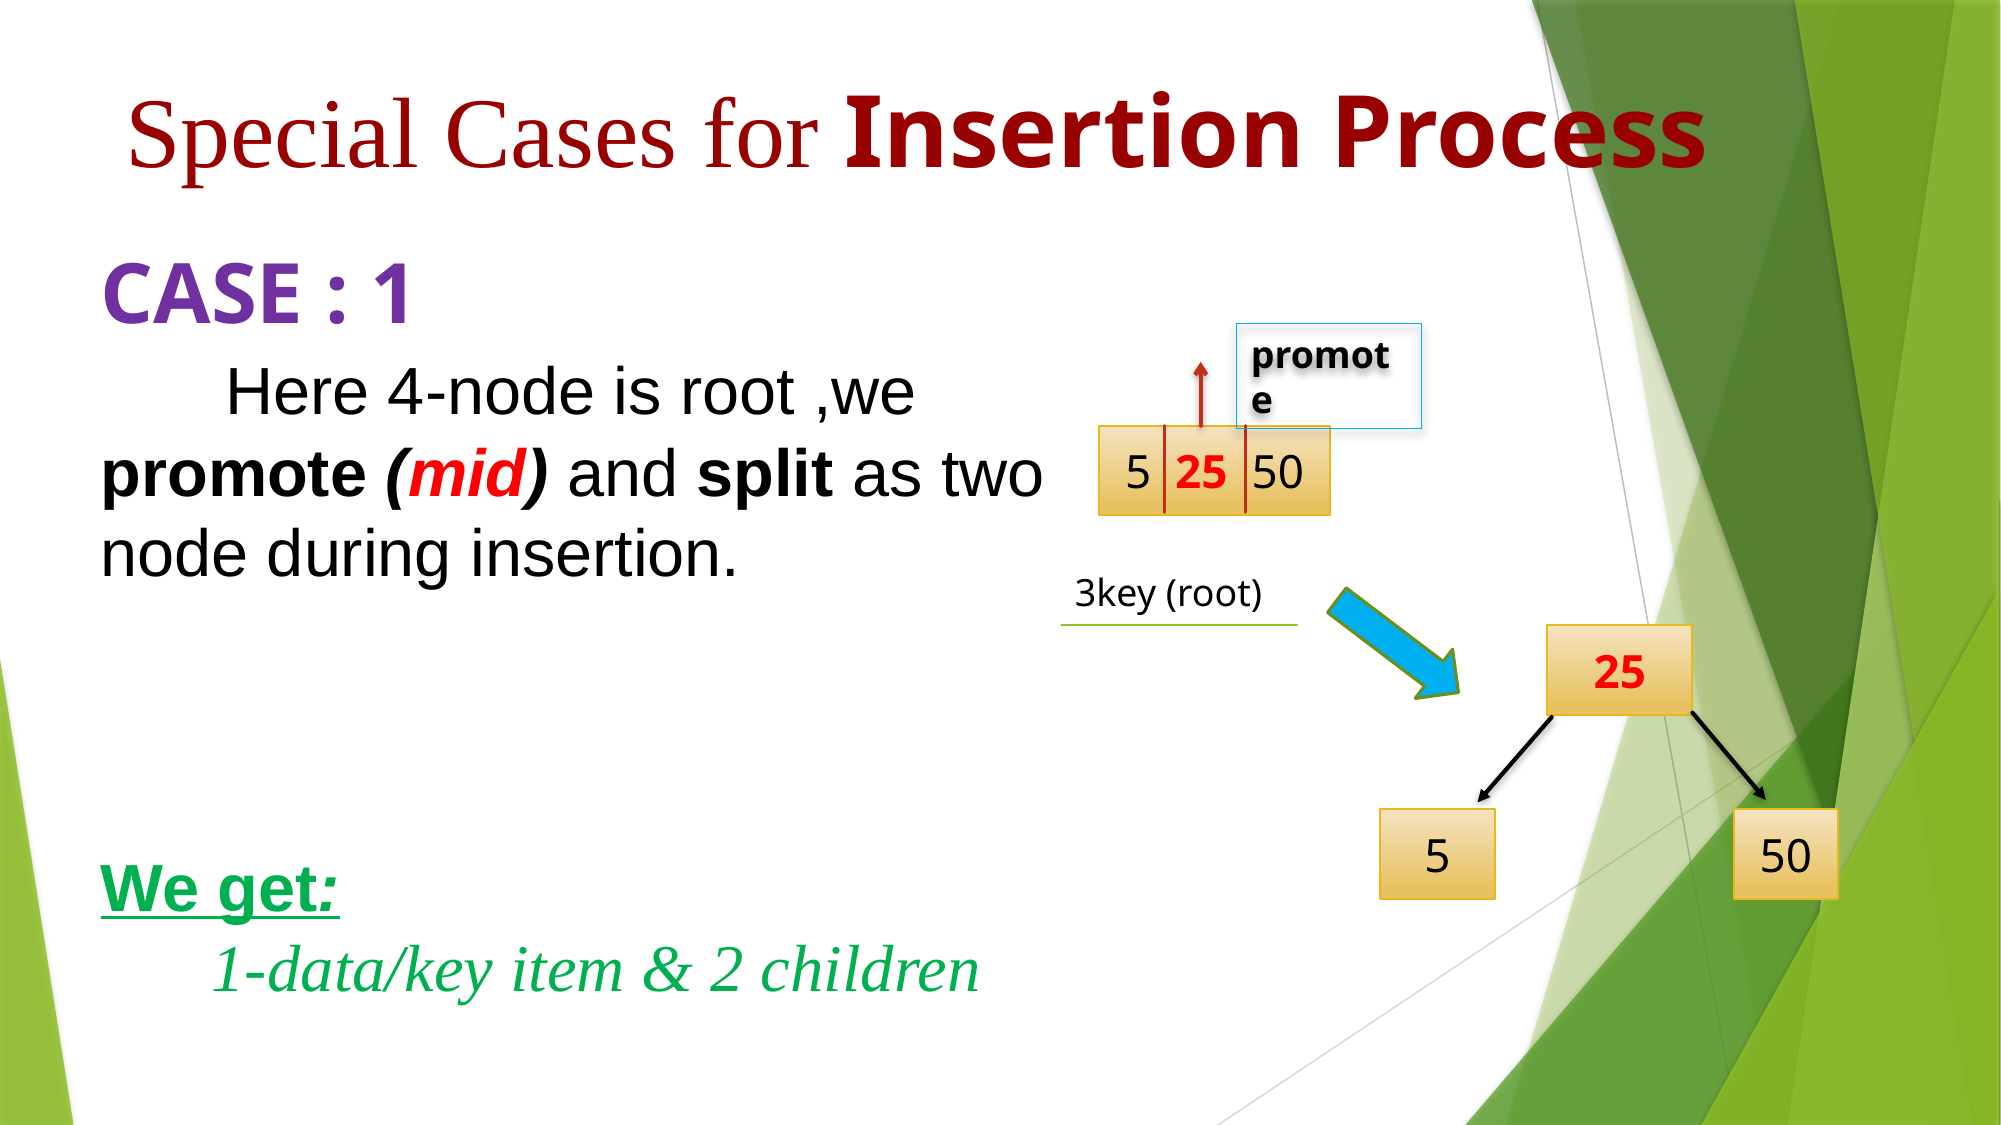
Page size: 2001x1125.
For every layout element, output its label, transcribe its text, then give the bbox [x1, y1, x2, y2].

text_box 5 25 50 [1166, 425, 1241, 516]
text_box 5 25 50 [1098, 425, 1163, 516]
text_box 5 25 50 [1248, 441, 1331, 516]
text_box promote [1236, 323, 1422, 429]
text_box Special Cases for Insertion Process [105, 59, 1730, 195]
text_box 3key (root) [1060, 561, 1329, 621]
title CASE : 1 Here 4-node is root ,we promote (mid) and split as two node during insertion. We get: 1-data/key item & 2 children [85, 232, 1113, 1057]
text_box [1691, 712, 1767, 801]
text_box [1329, 586, 1461, 700]
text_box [1477, 716, 1553, 803]
text_box 50 [1733, 808, 1839, 900]
text_box 5 [1379, 808, 1496, 900]
text_box 25 [1546, 624, 1693, 716]
